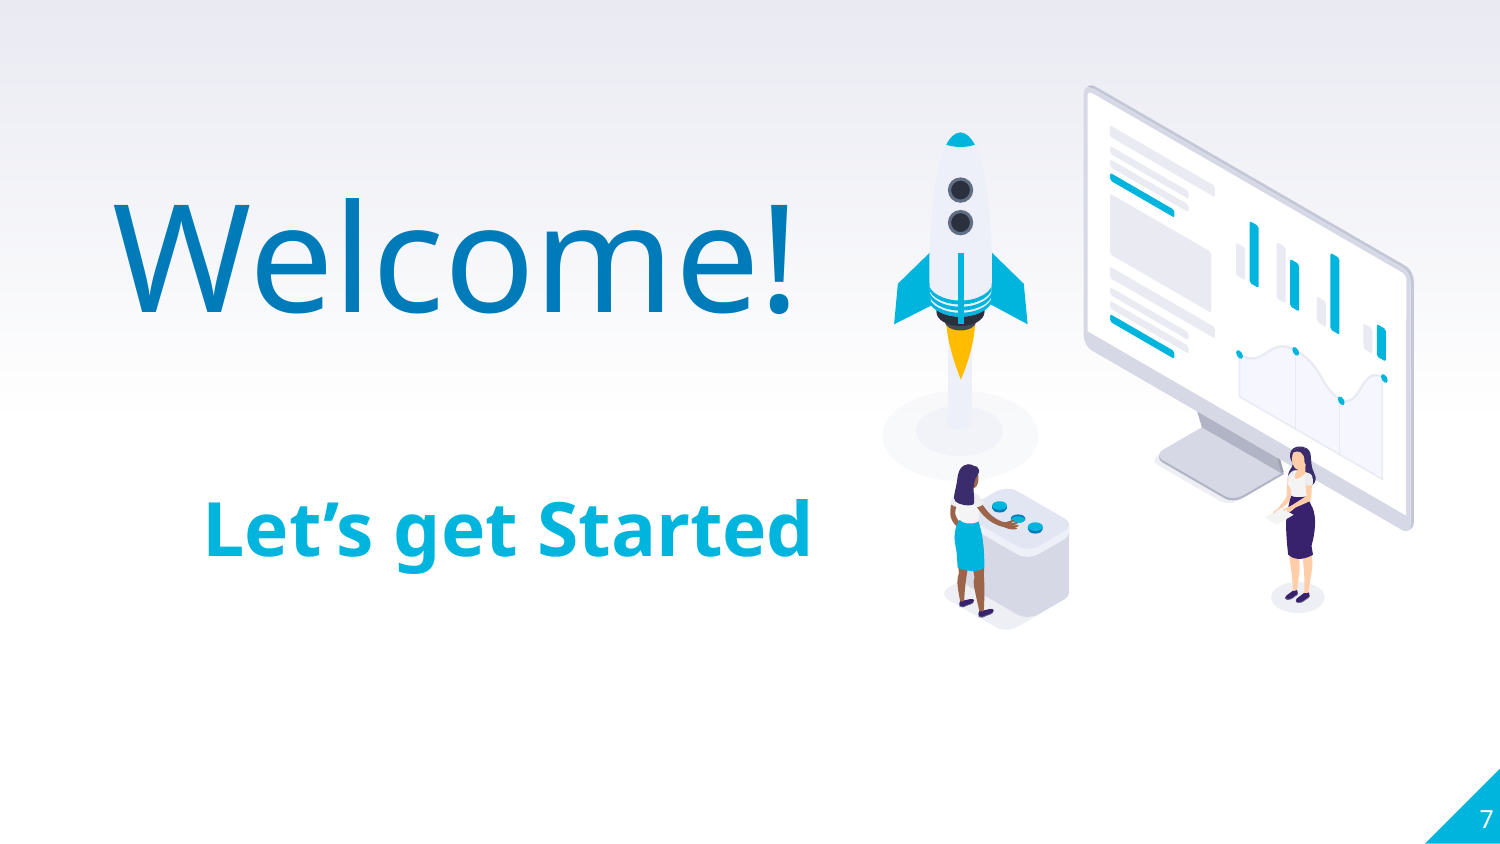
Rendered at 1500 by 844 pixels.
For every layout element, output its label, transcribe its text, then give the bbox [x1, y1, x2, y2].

subtitle Let’s get Started [202, 472, 916, 788]
slide_number 7 [1418, 760, 1494, 838]
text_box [882, 85, 1415, 630]
title Welcome! [112, 197, 826, 334]
